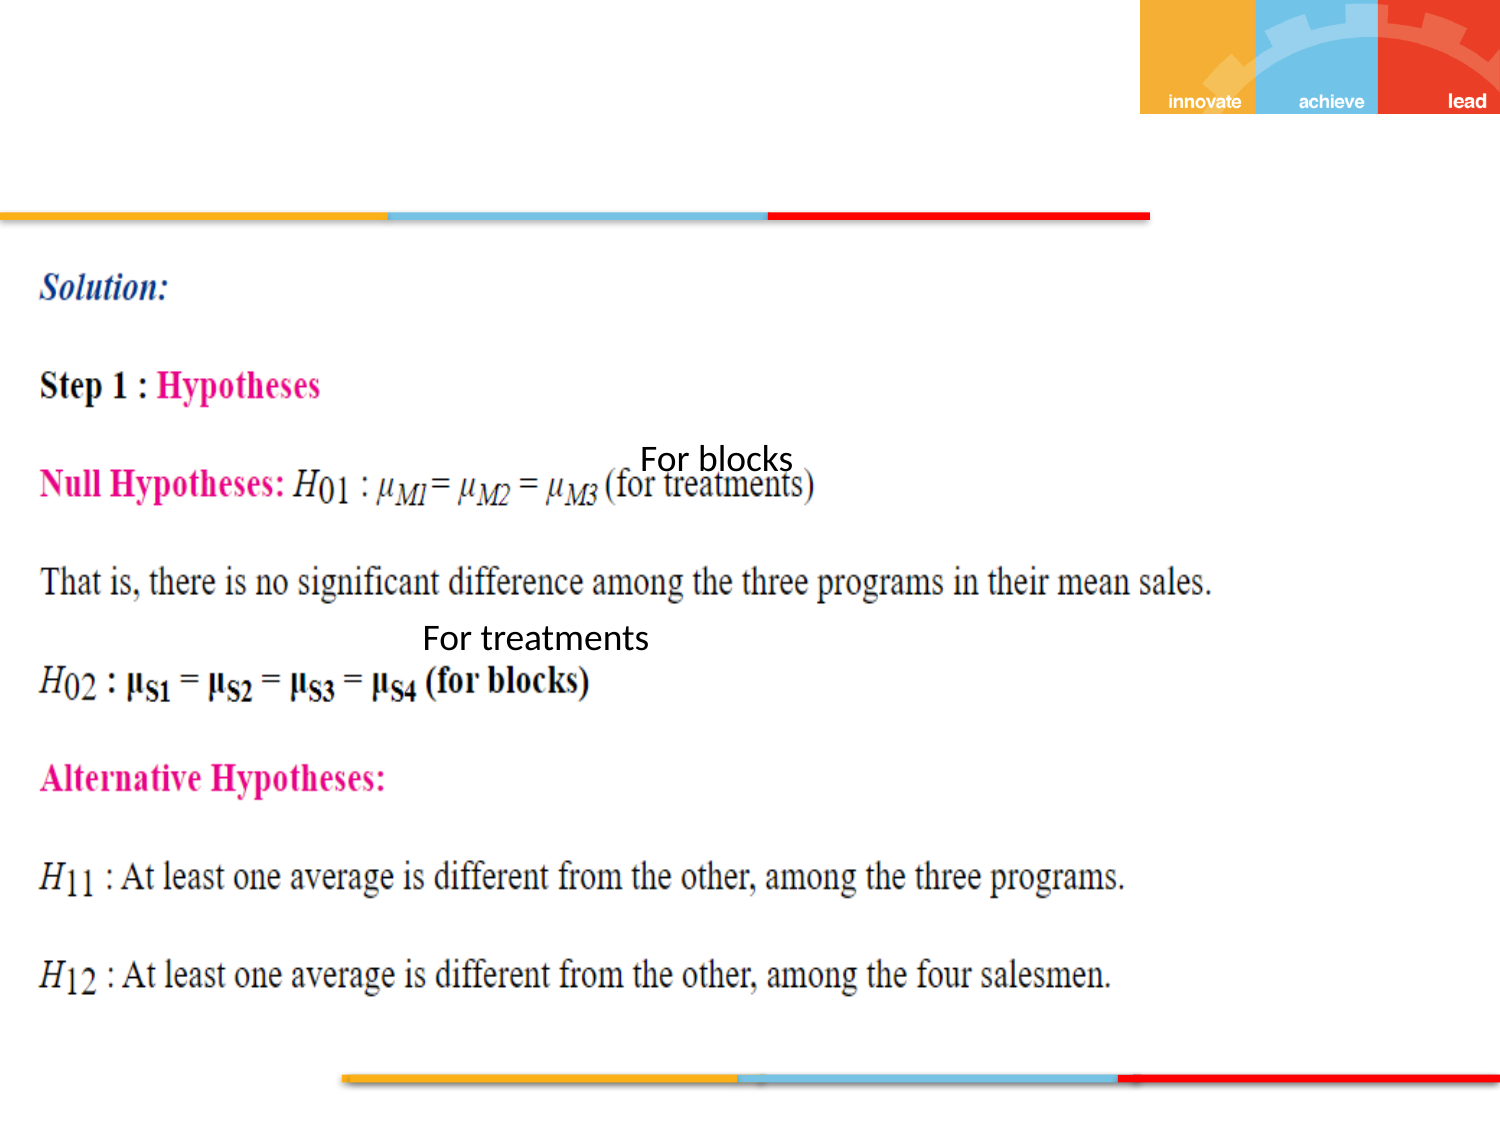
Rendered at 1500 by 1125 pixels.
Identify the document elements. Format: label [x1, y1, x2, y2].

picture [1140, 0, 1500, 114]
picture [7, 245, 1488, 1027]
